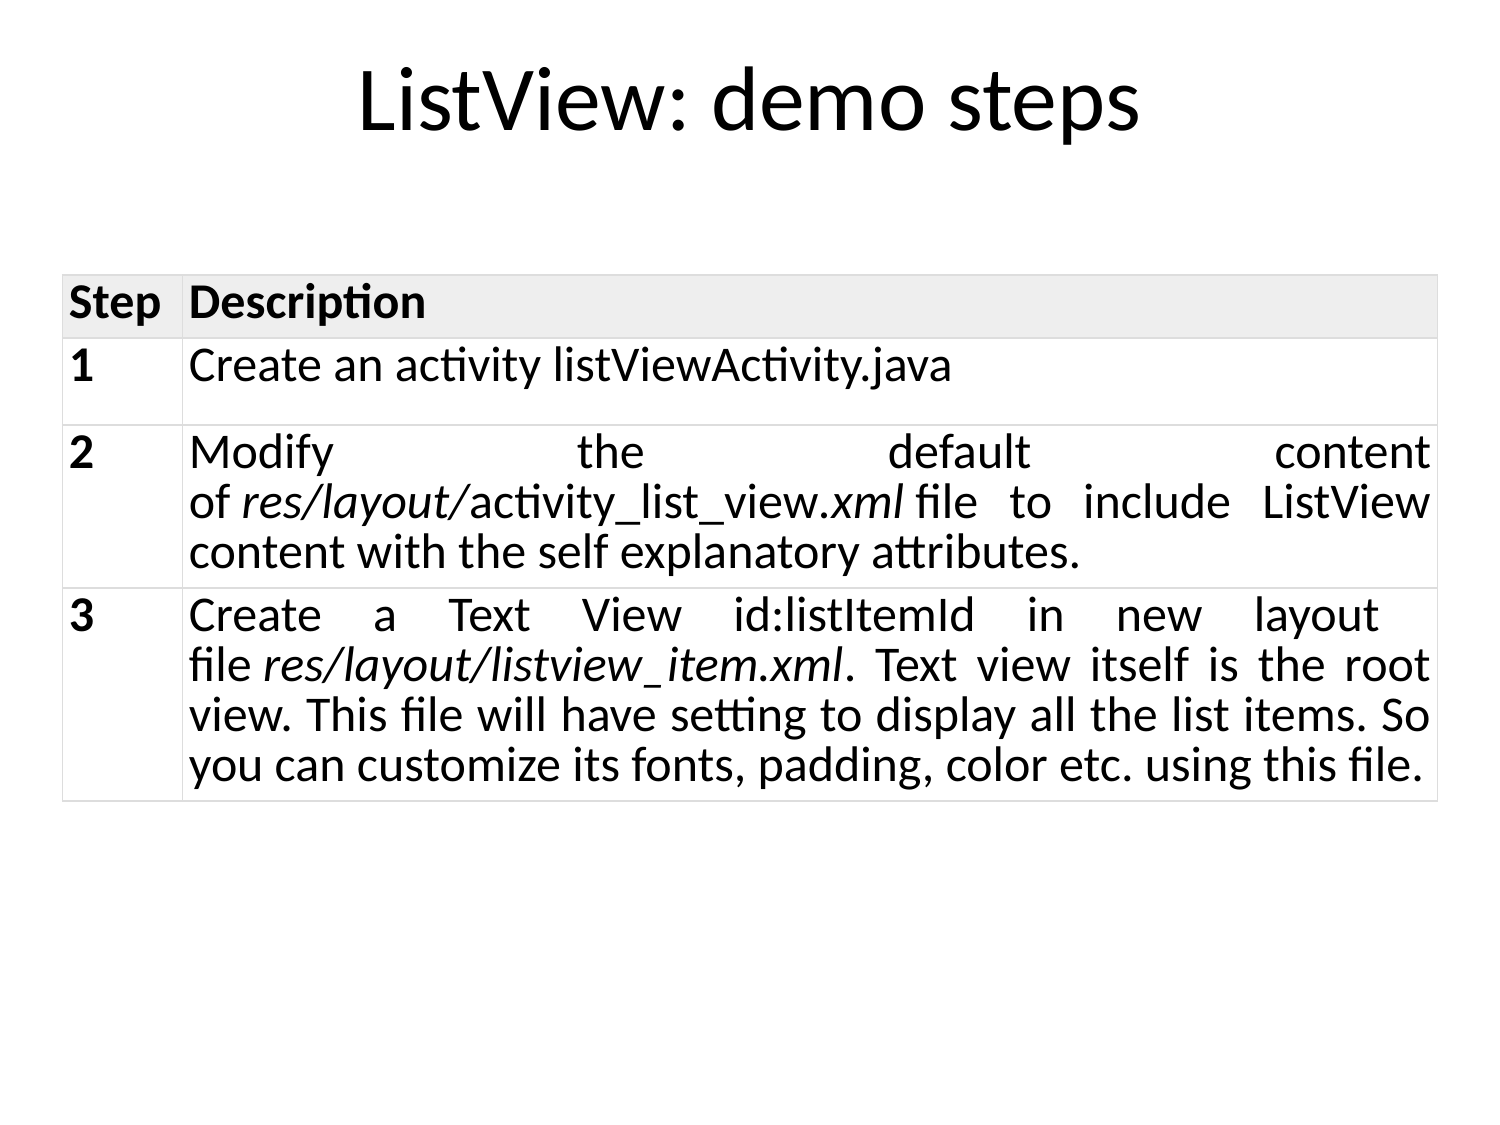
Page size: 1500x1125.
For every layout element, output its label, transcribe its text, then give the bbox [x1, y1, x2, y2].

title ListView: demo steps [75, 0, 1425, 188]
table_cell Create an activity listViewActivity.java [183, 339, 1437, 424]
table_header Step [63, 276, 182, 337]
table_cell Create a Text View id:listItemId in new layout file res/layout/listview_item.xml. Text view itself is the root view. This file will have setting to display all the list items. So you can customize its fonts, padding, color etc. using this file. [183, 589, 1437, 800]
table_header Description [183, 276, 1437, 337]
table_cell 3 [63, 589, 182, 800]
table_cell Modify the default content of res/layout/activity_list_view.xml file to include ListView content with the self explanatory attributes. [183, 426, 1437, 587]
table_cell 1 [63, 339, 182, 424]
table_cell 2 [63, 426, 182, 587]
